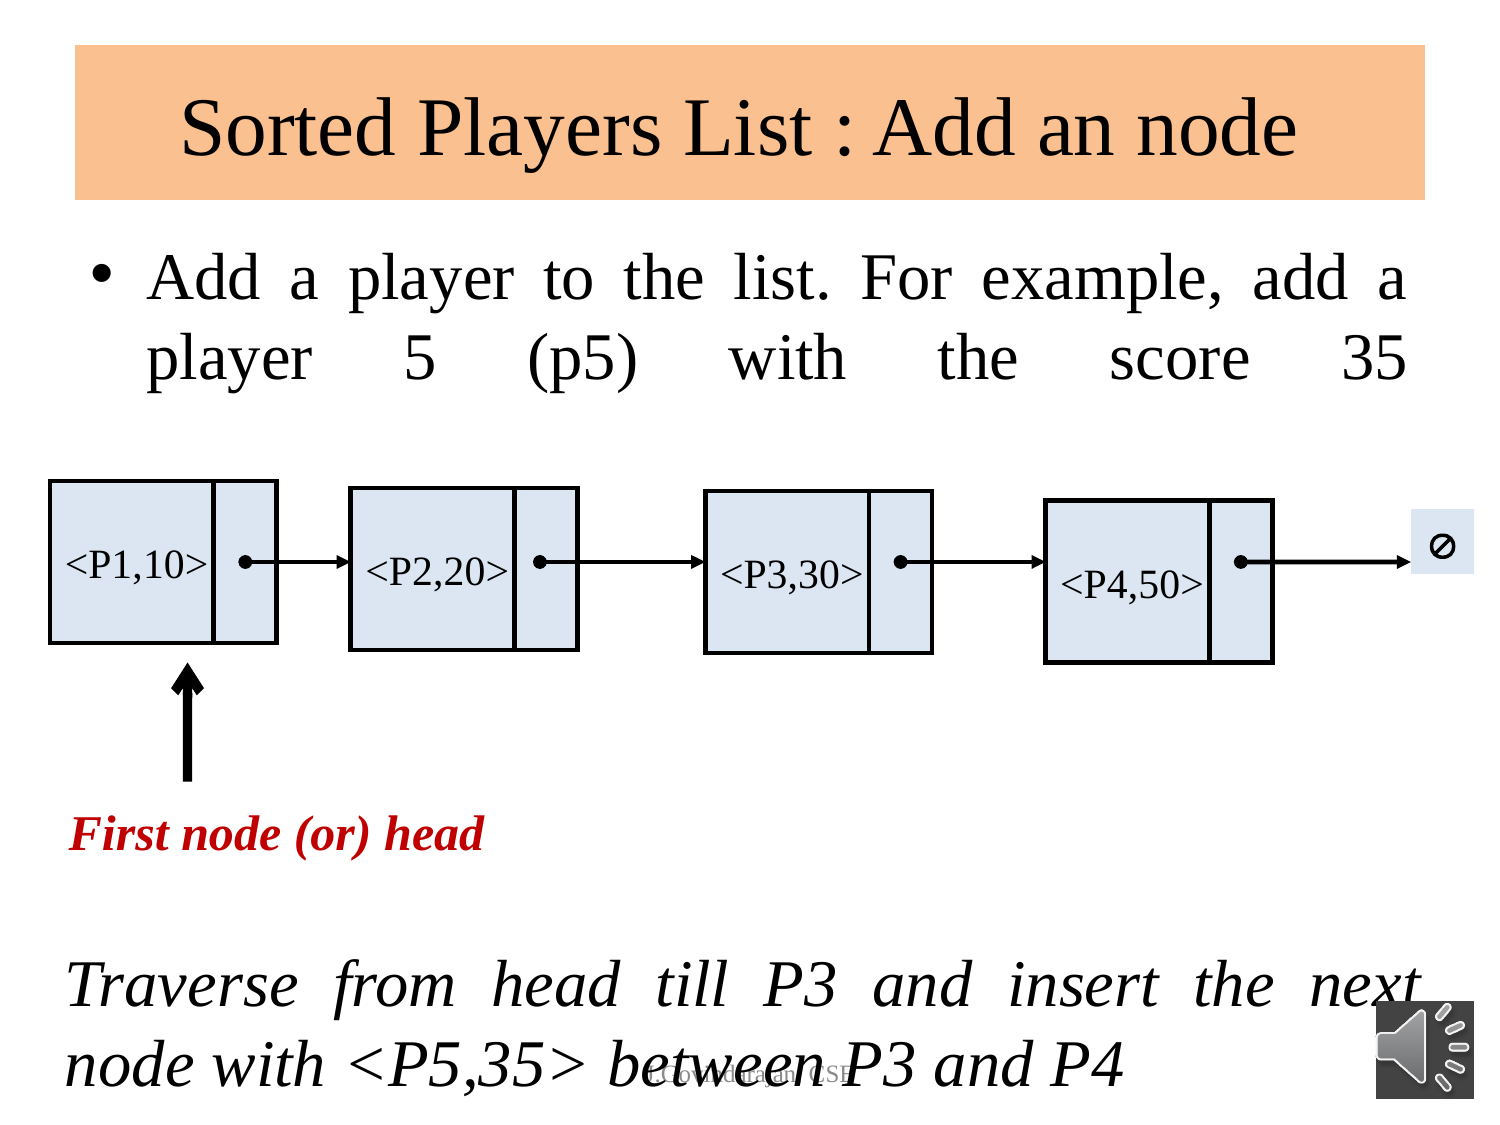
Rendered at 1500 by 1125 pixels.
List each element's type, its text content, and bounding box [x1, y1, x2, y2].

title Sorted Players List : Add an node [75, 45, 1425, 200]
picture [1374, 999, 1476, 1101]
text_box Traverse from head till P3 and insert the next node with <P5,35> between P3 and P4 [49, 932, 1438, 1107]
text_box First node (or) head [53, 793, 500, 869]
list Add a player to the list. For example, add a player 5 (p5) with the score 35 [75, 224, 1425, 479]
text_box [49, 480, 1480, 663]
footer J.Govindarajan, CSE [512, 1042, 988, 1103]
list Add a player to the list. For example, add a player 5 (p5) with the score 35 [75, 670, 1425, 932]
